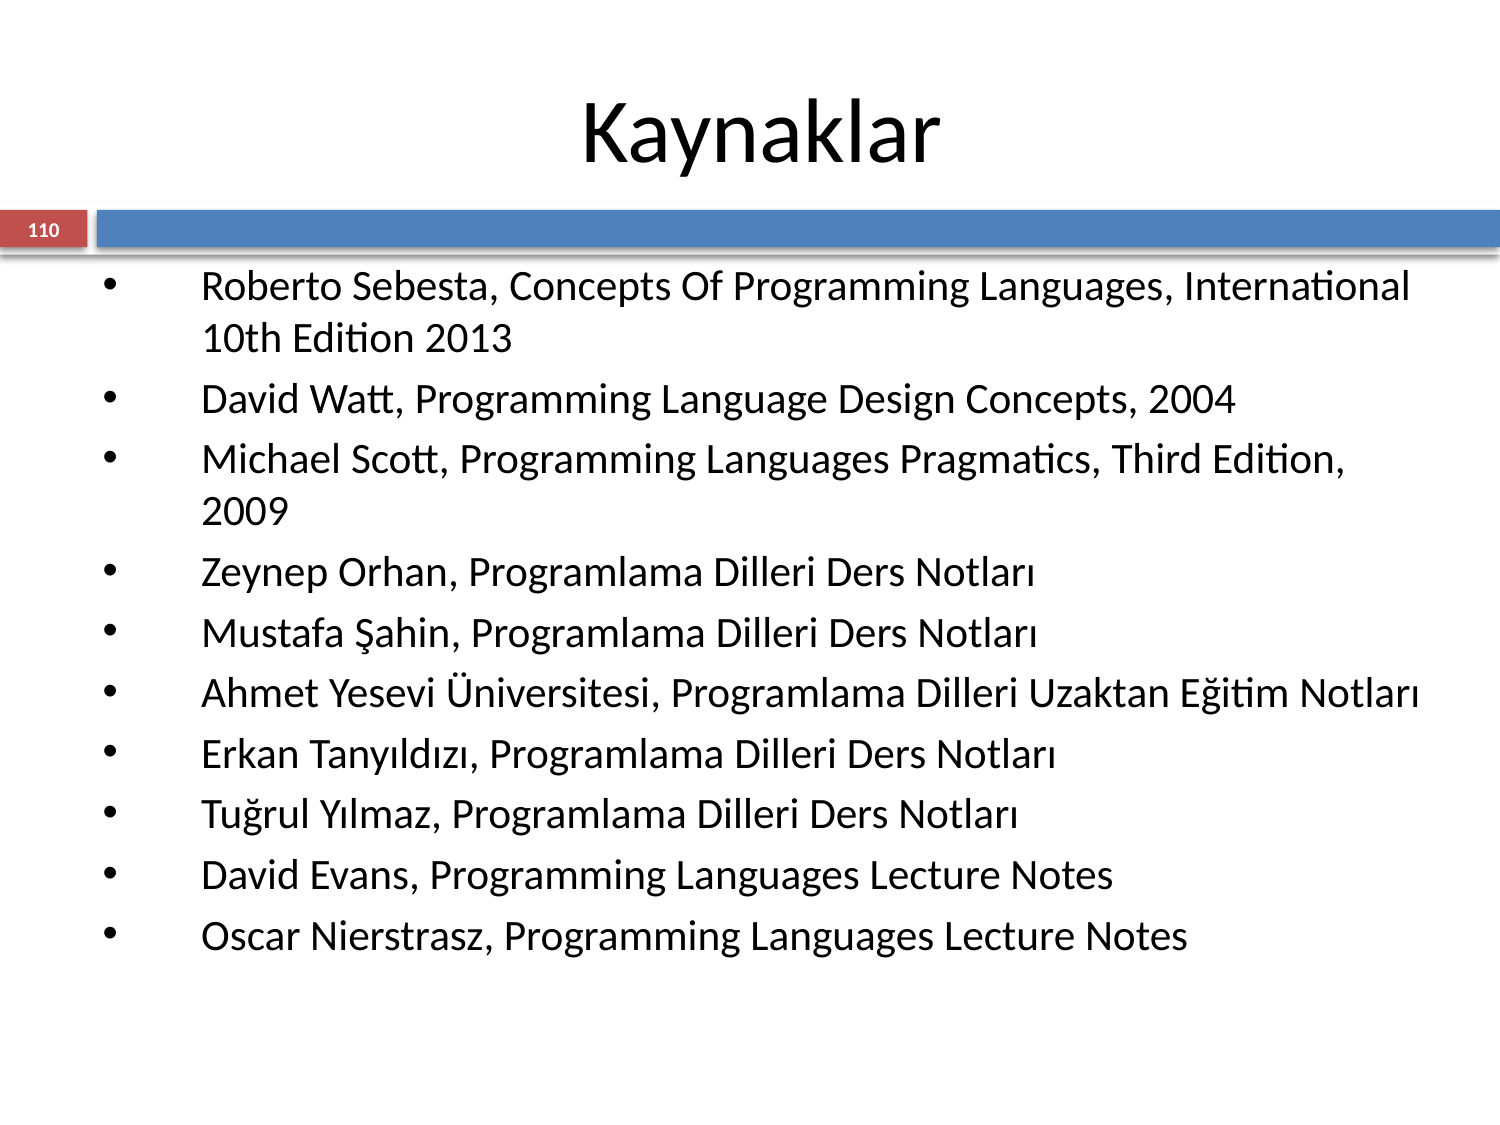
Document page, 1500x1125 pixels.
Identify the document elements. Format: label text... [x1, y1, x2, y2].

text_box Kaynaklar [87, 32, 1438, 220]
text_box Roberto Sebesta, Concepts Of Programming Languages, International 10th Edition 2013 David Watt, Programming Language Design Concepts, 2004 Michael Scott, Programming Languages Pragmatics, Third Edition, 2009 Zeynep Orhan, Programlama Dilleri Ders Notları Mustafa Şahin, Programlama Dilleri Ders Notları Ahmet Yesevi Üniversitesi, Programlama Dilleri Uzaktan Eğitim Notları Erkan Tanyıldızı, Programlama Dilleri Ders Notları Tuğrul Yılmaz, Programlama Dilleri Ders Notları David Evans, Programming Languages Lecture Notes Oscar Nierstrasz, Programming Languages Lecture Notes [87, 249, 1438, 993]
text_box 110 [0, 208, 88, 249]
